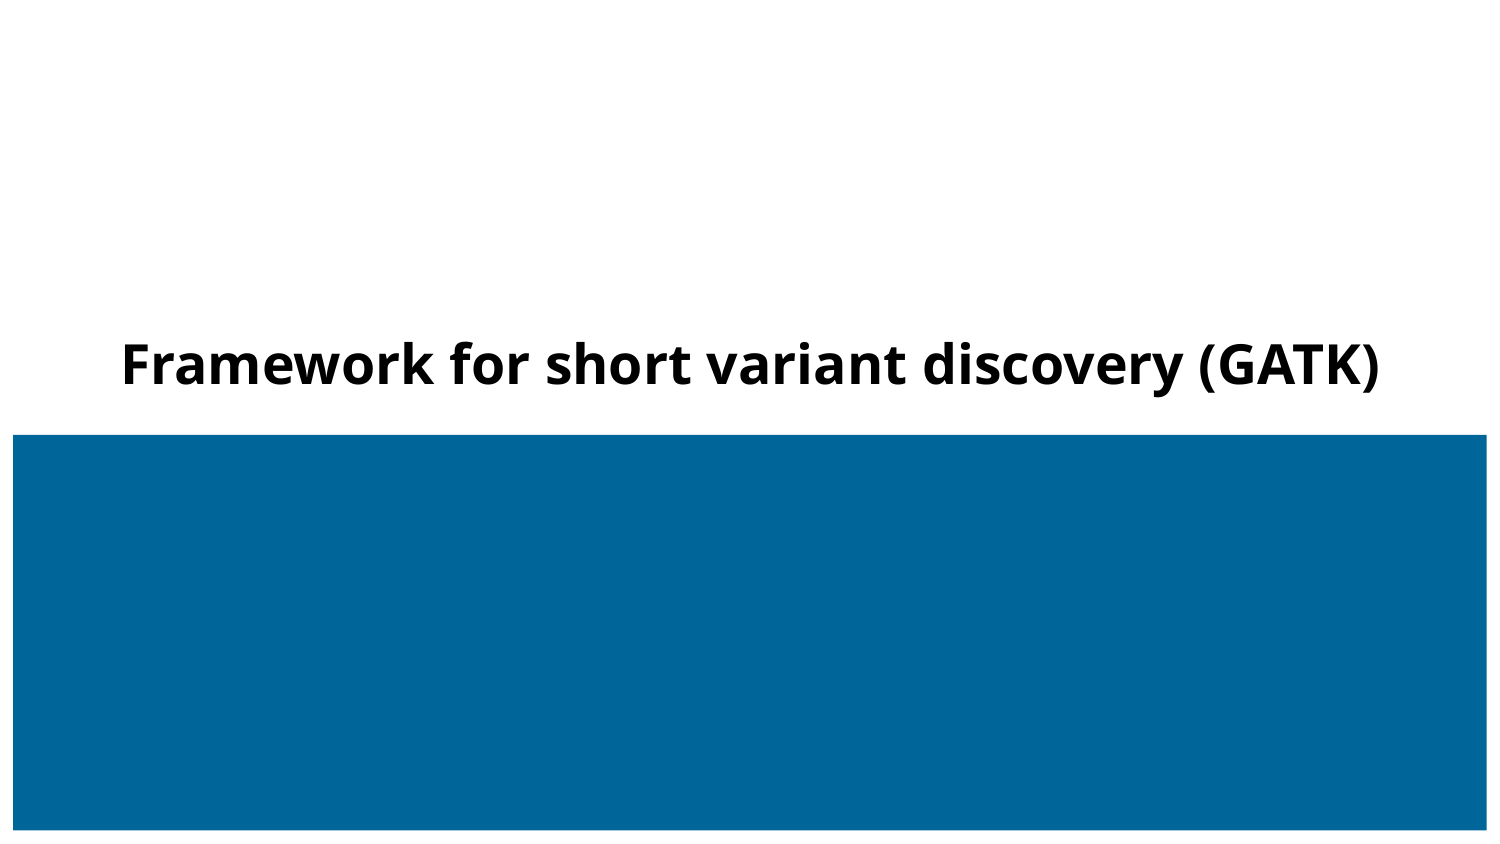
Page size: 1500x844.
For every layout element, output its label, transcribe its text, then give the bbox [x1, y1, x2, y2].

title Framework for short variant discovery (GATK) [79, 281, 1423, 411]
